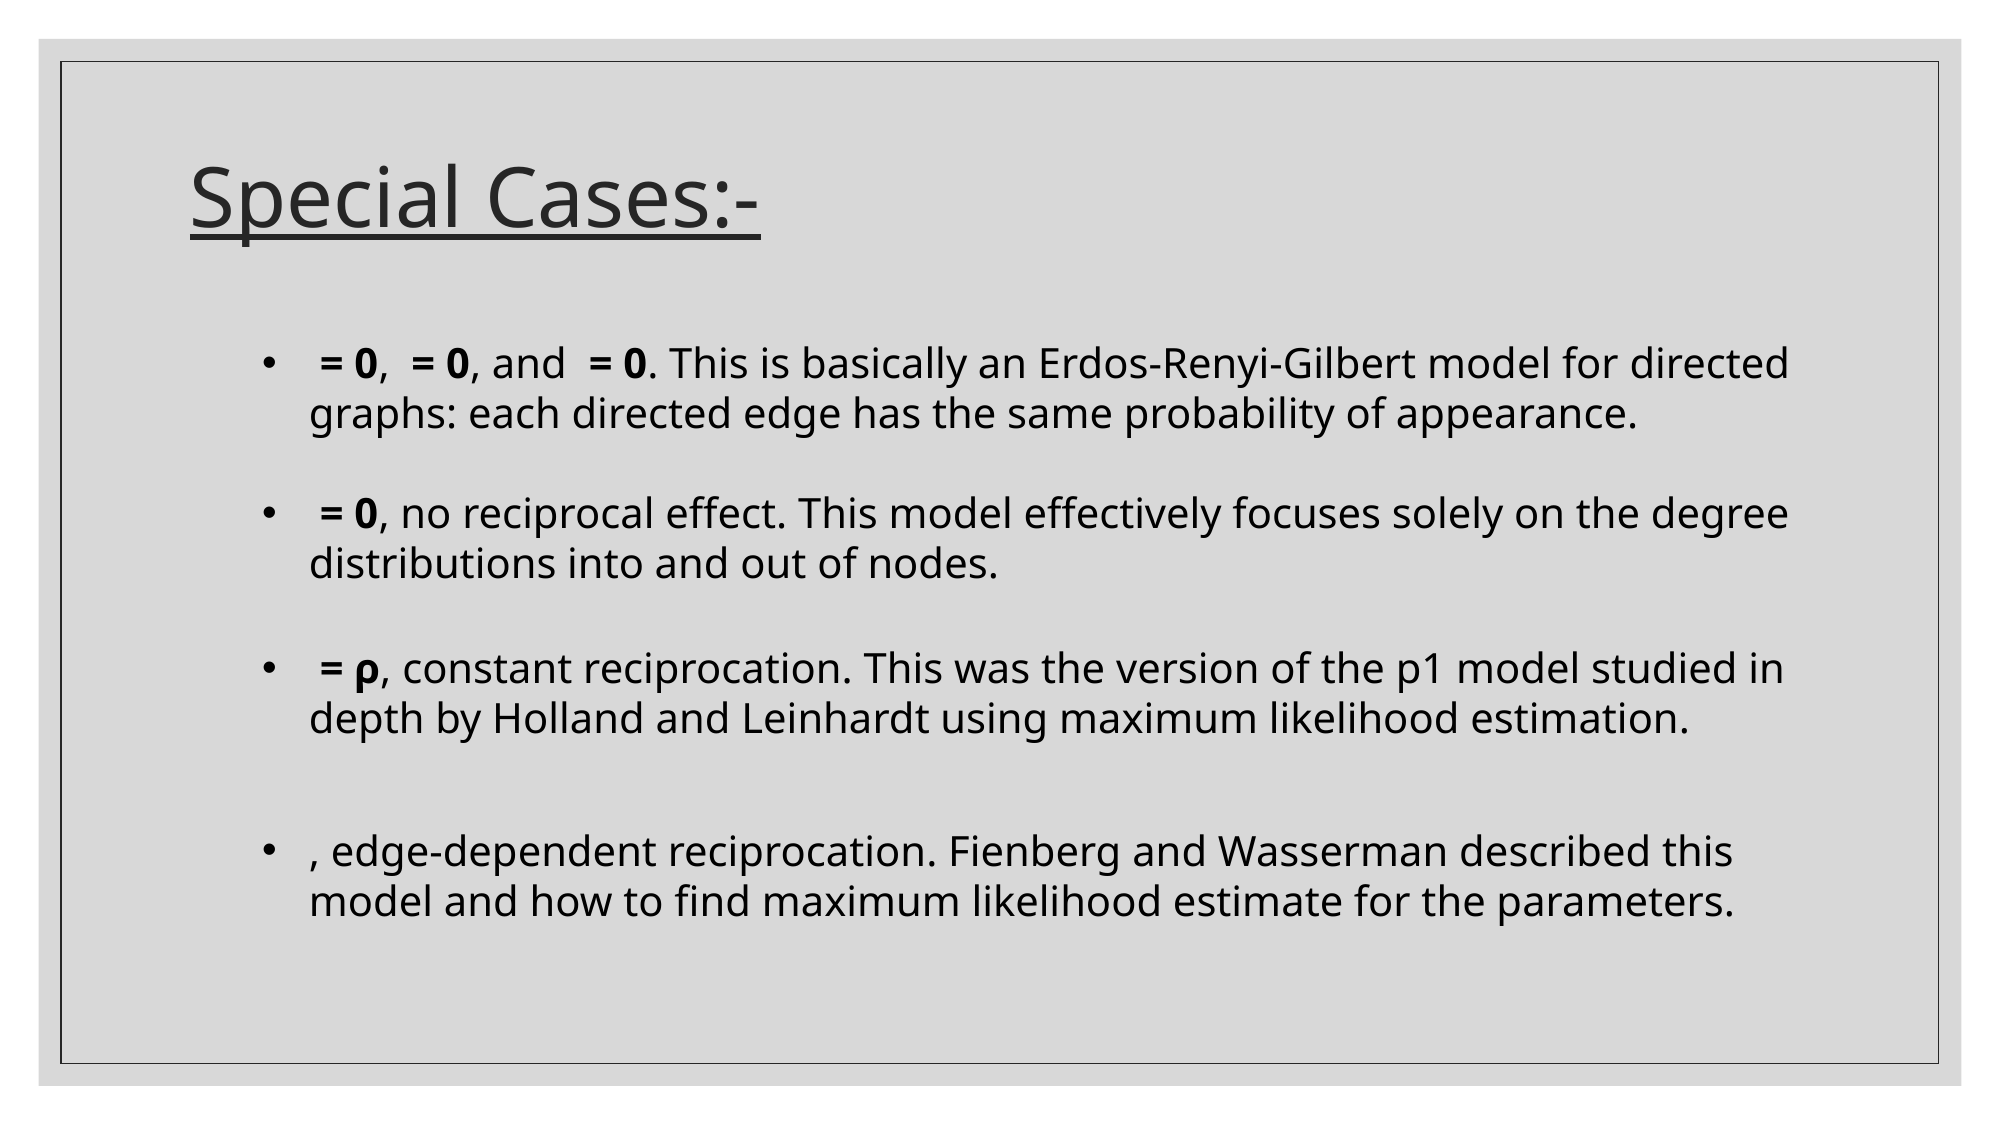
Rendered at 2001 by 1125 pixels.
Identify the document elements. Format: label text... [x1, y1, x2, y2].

title Special Cases:- [174, 105, 1825, 296]
